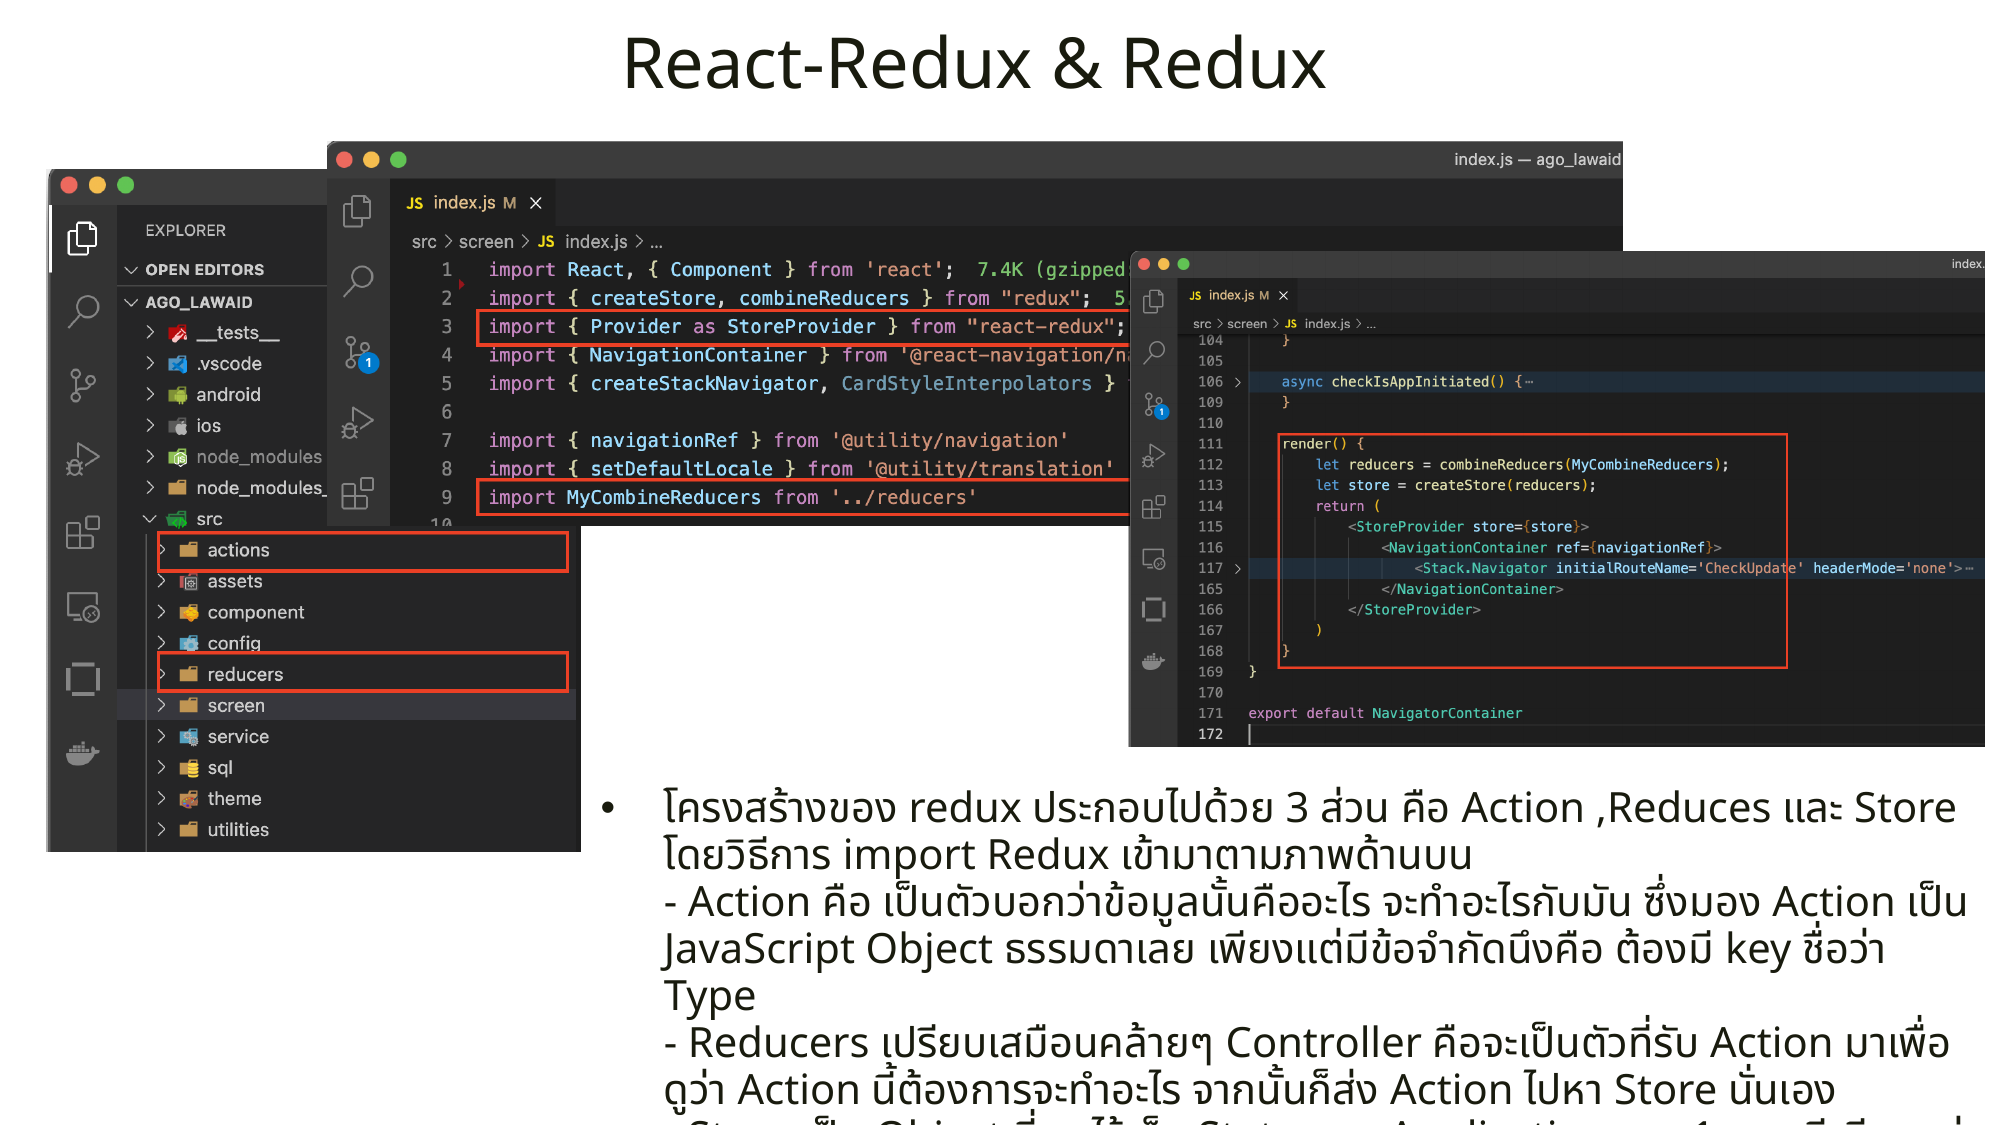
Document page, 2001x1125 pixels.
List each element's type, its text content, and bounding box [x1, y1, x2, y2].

list โครงสร้างของ redux ประกอบไปด้วย 3 ส่วน คือ Action ,Reduces และ Store โดยวิธีการ import Redux เข้ามาตามภาพด้านบน - Action คือ เป็นตัวบอกว่าข้อมูลนั้นคืออะไร จะทำอะไรกับมัน ซึ่งมอง Action เป็น JavaScript Object ธรรมดาเลย เพียงแต่มีข้อจำกัดนึงคือ ต้องมี key ชื่อว่า Type - Reducers เปรียบเสมือนคล้ายๆ Controller คือจะเป็นตัวที่รับ Action มาเพื่อดูว่า Action นี้ต้องการจะทำอะไร จากนั้นก็ส่ง Action ไปหา Store นั่นเอง - Store เป็น Object ที่เอาไว้เก็บ State ของ Application และ 1 แอพมีเพียงแค่ 1 Store เท่านั้น [592, 776, 1978, 1092]
picture [46, 141, 1985, 853]
title React-Redux & Redux [610, 20, 1340, 141]
